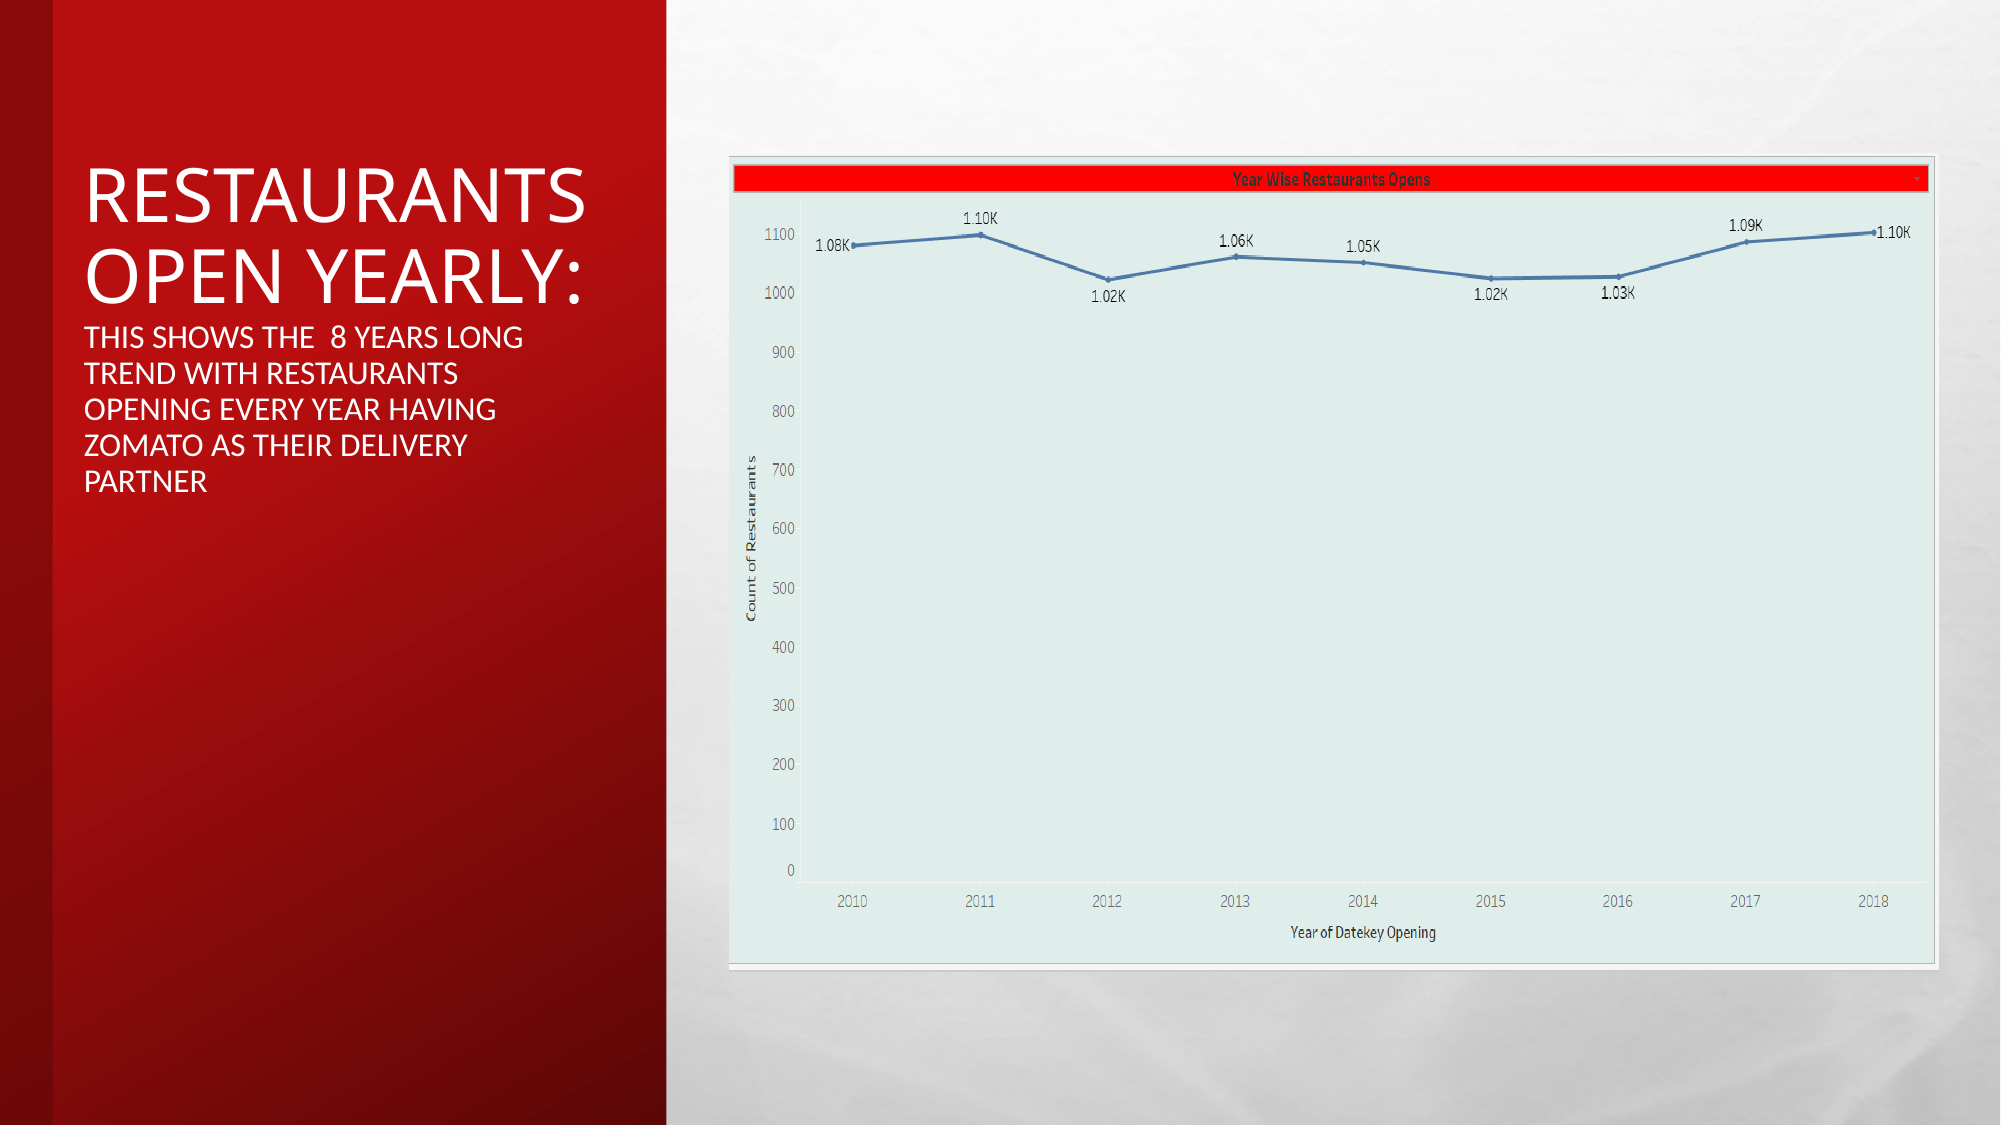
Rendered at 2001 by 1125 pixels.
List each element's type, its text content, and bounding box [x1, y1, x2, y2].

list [728, 152, 1939, 972]
title Restaurants Open Yearly: This shows the 8 years long Trend with Restaurants Opening every year having Zomato as their delivery partner [68, 110, 605, 548]
text_box [0, 0, 54, 1125]
text_box [54, 0, 665, 1125]
text_box [665, 0, 2000, 1125]
